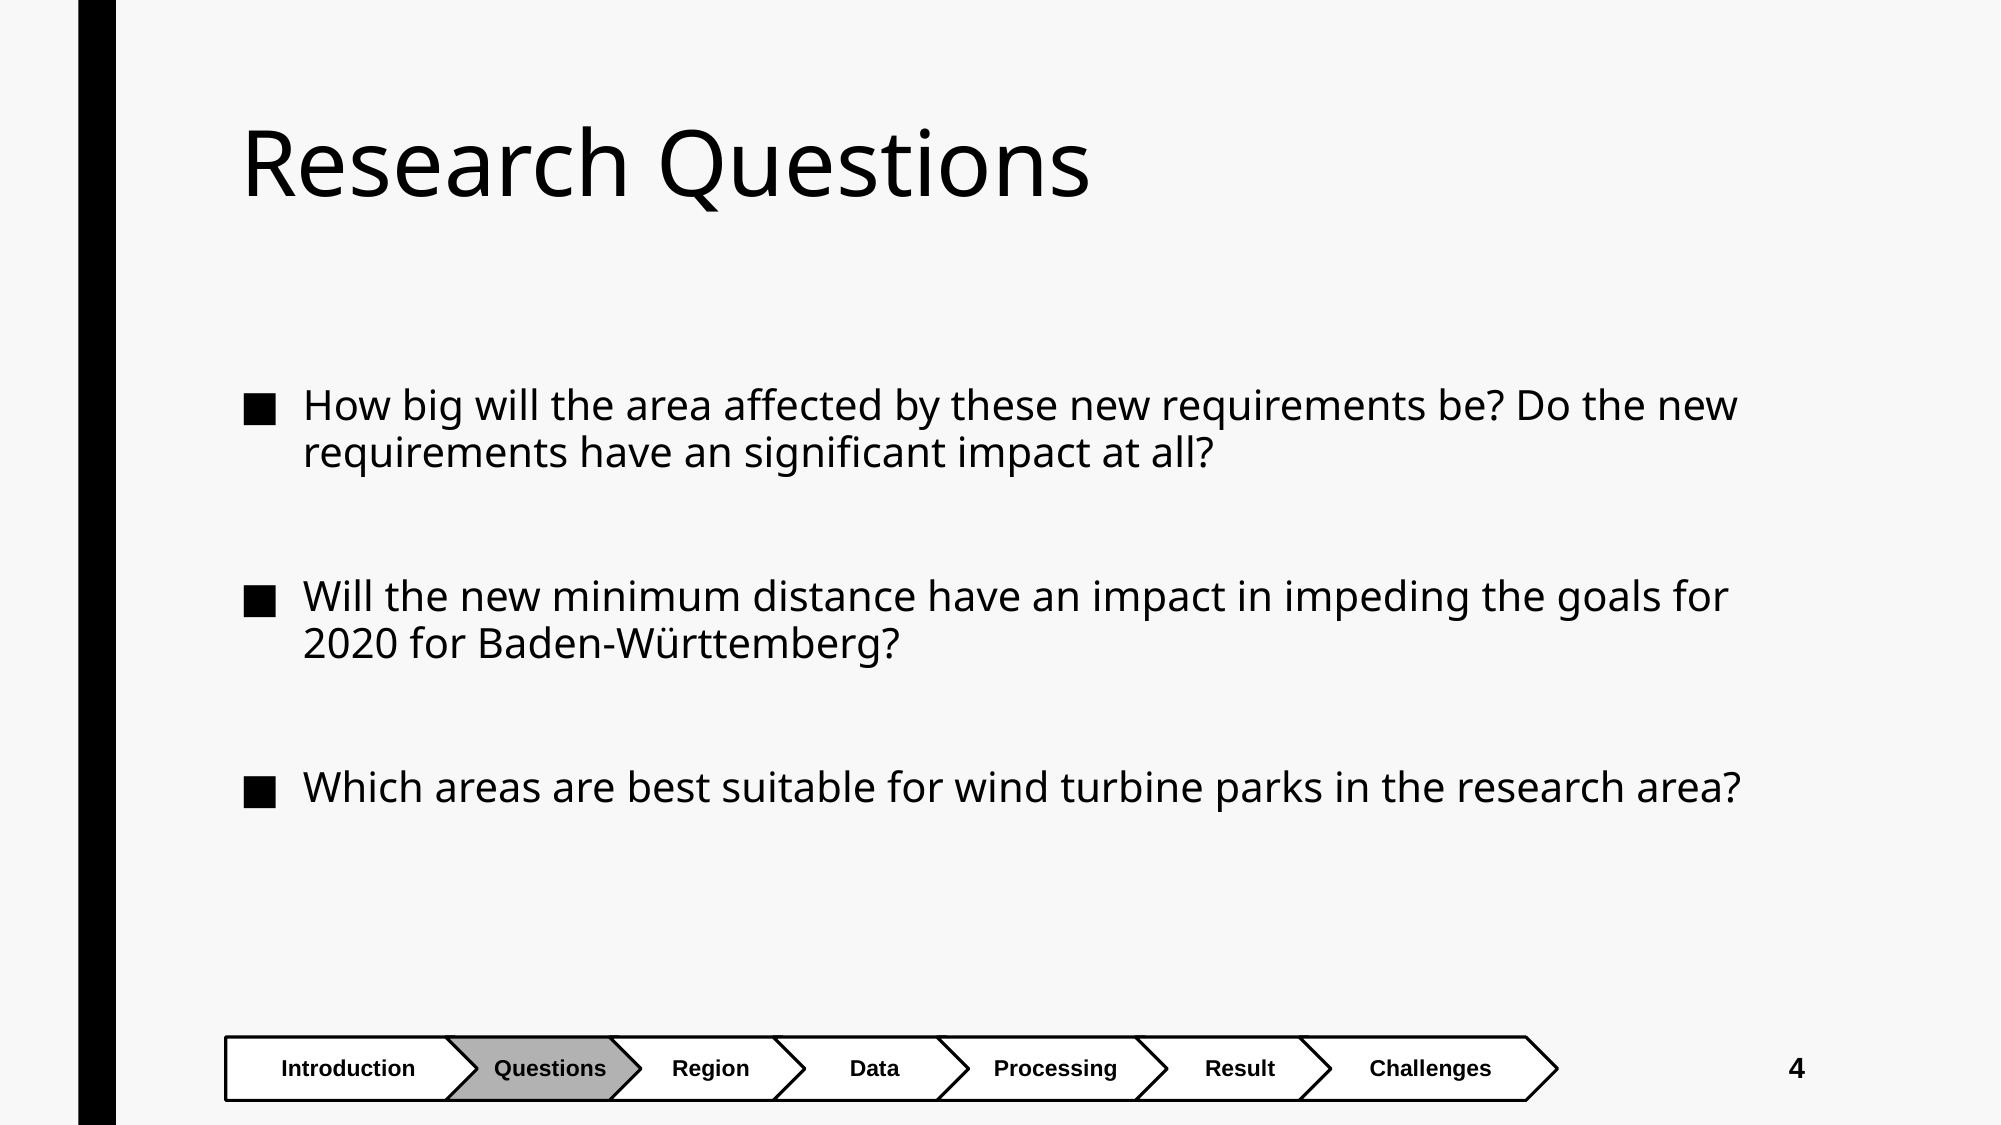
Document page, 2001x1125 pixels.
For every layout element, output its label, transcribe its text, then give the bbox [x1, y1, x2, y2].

slide_number 4 [1558, 1034, 1821, 1101]
list How big will the area affected by these new requirements be? Do the new requirements have an significant impact at all? Will the new minimum distance have an impact in impeding the goals for 2020 for Baden-Württemberg? Which areas are best suitable for wind turbine parks in the research area? [225, 375, 1800, 963]
title Research Questions [225, 110, 1800, 355]
